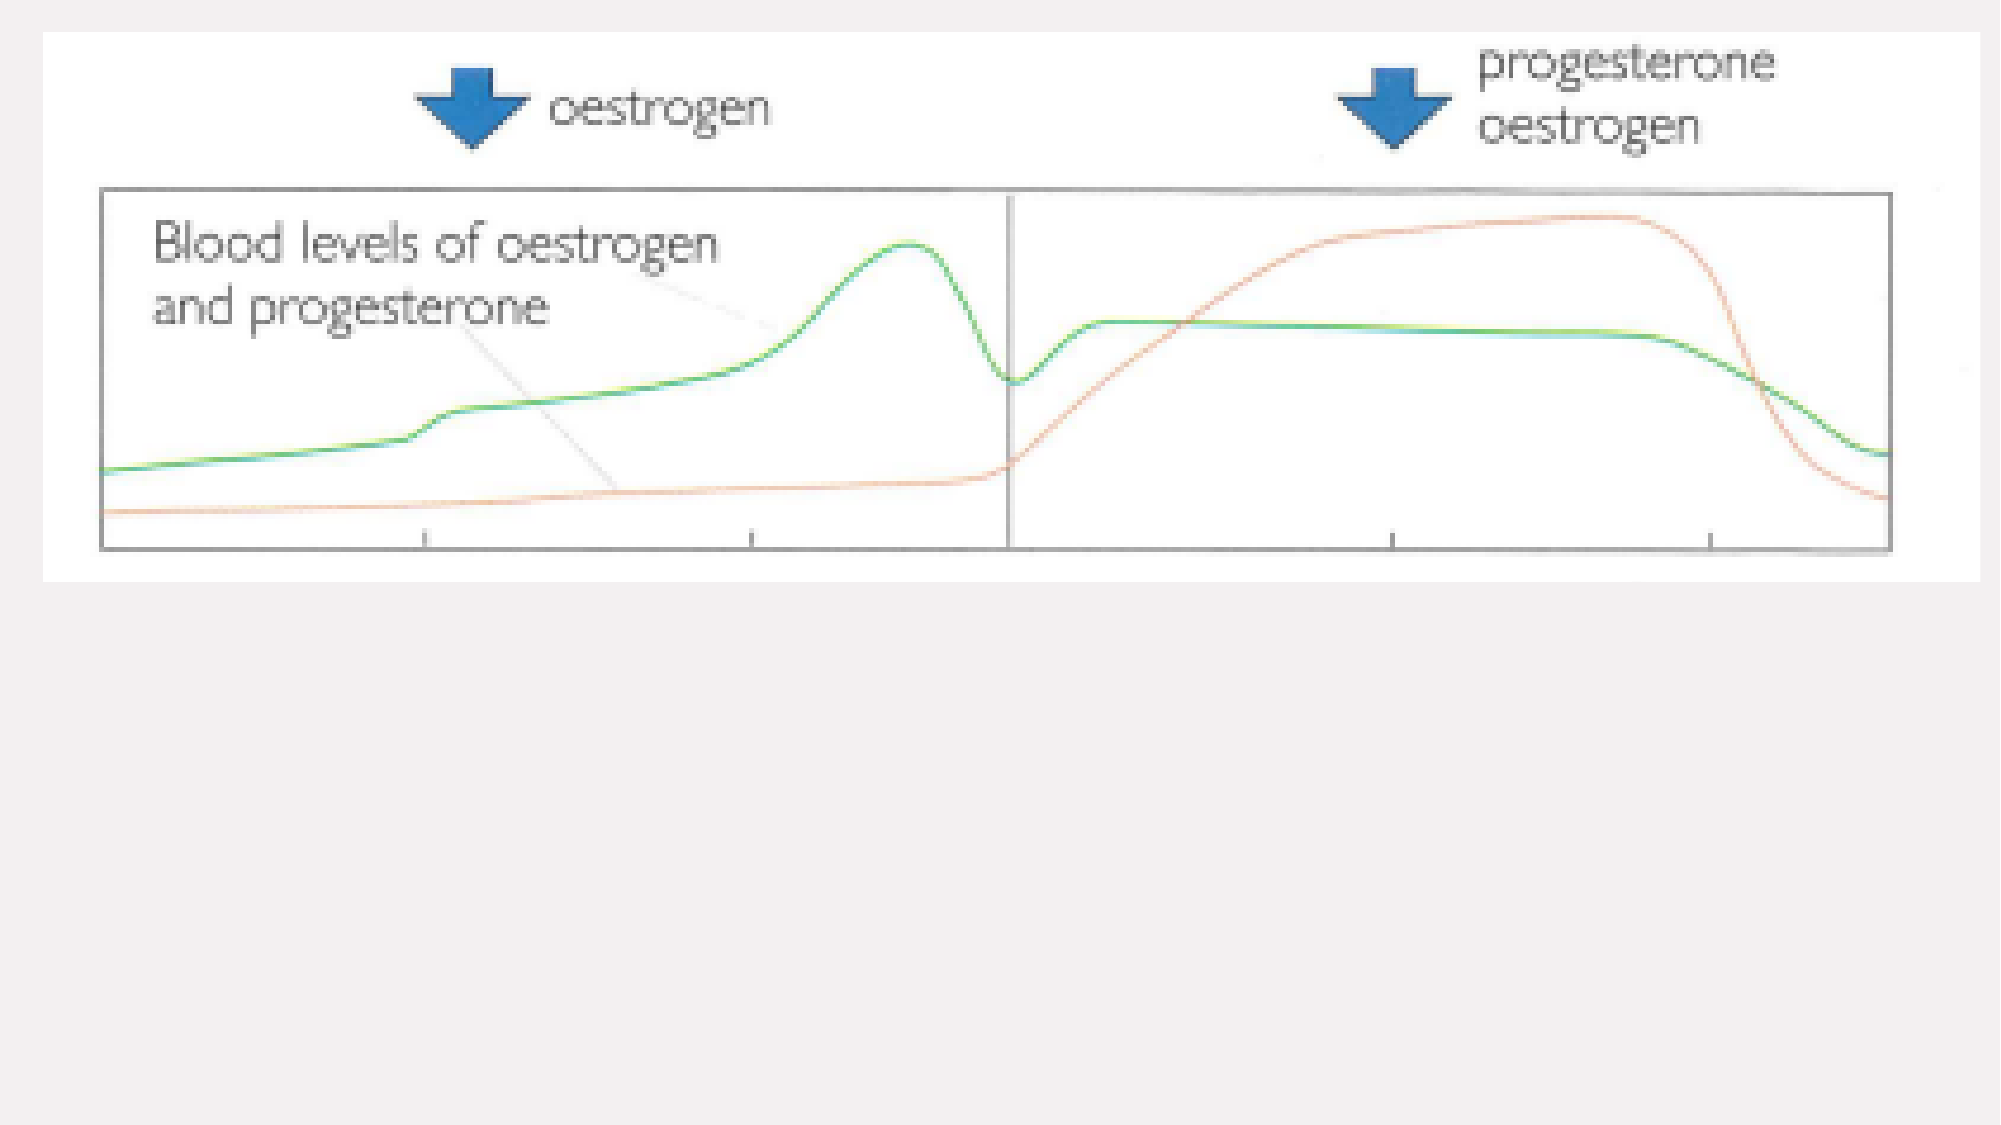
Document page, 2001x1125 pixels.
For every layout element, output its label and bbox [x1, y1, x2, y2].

list [19, 32, 1981, 583]
